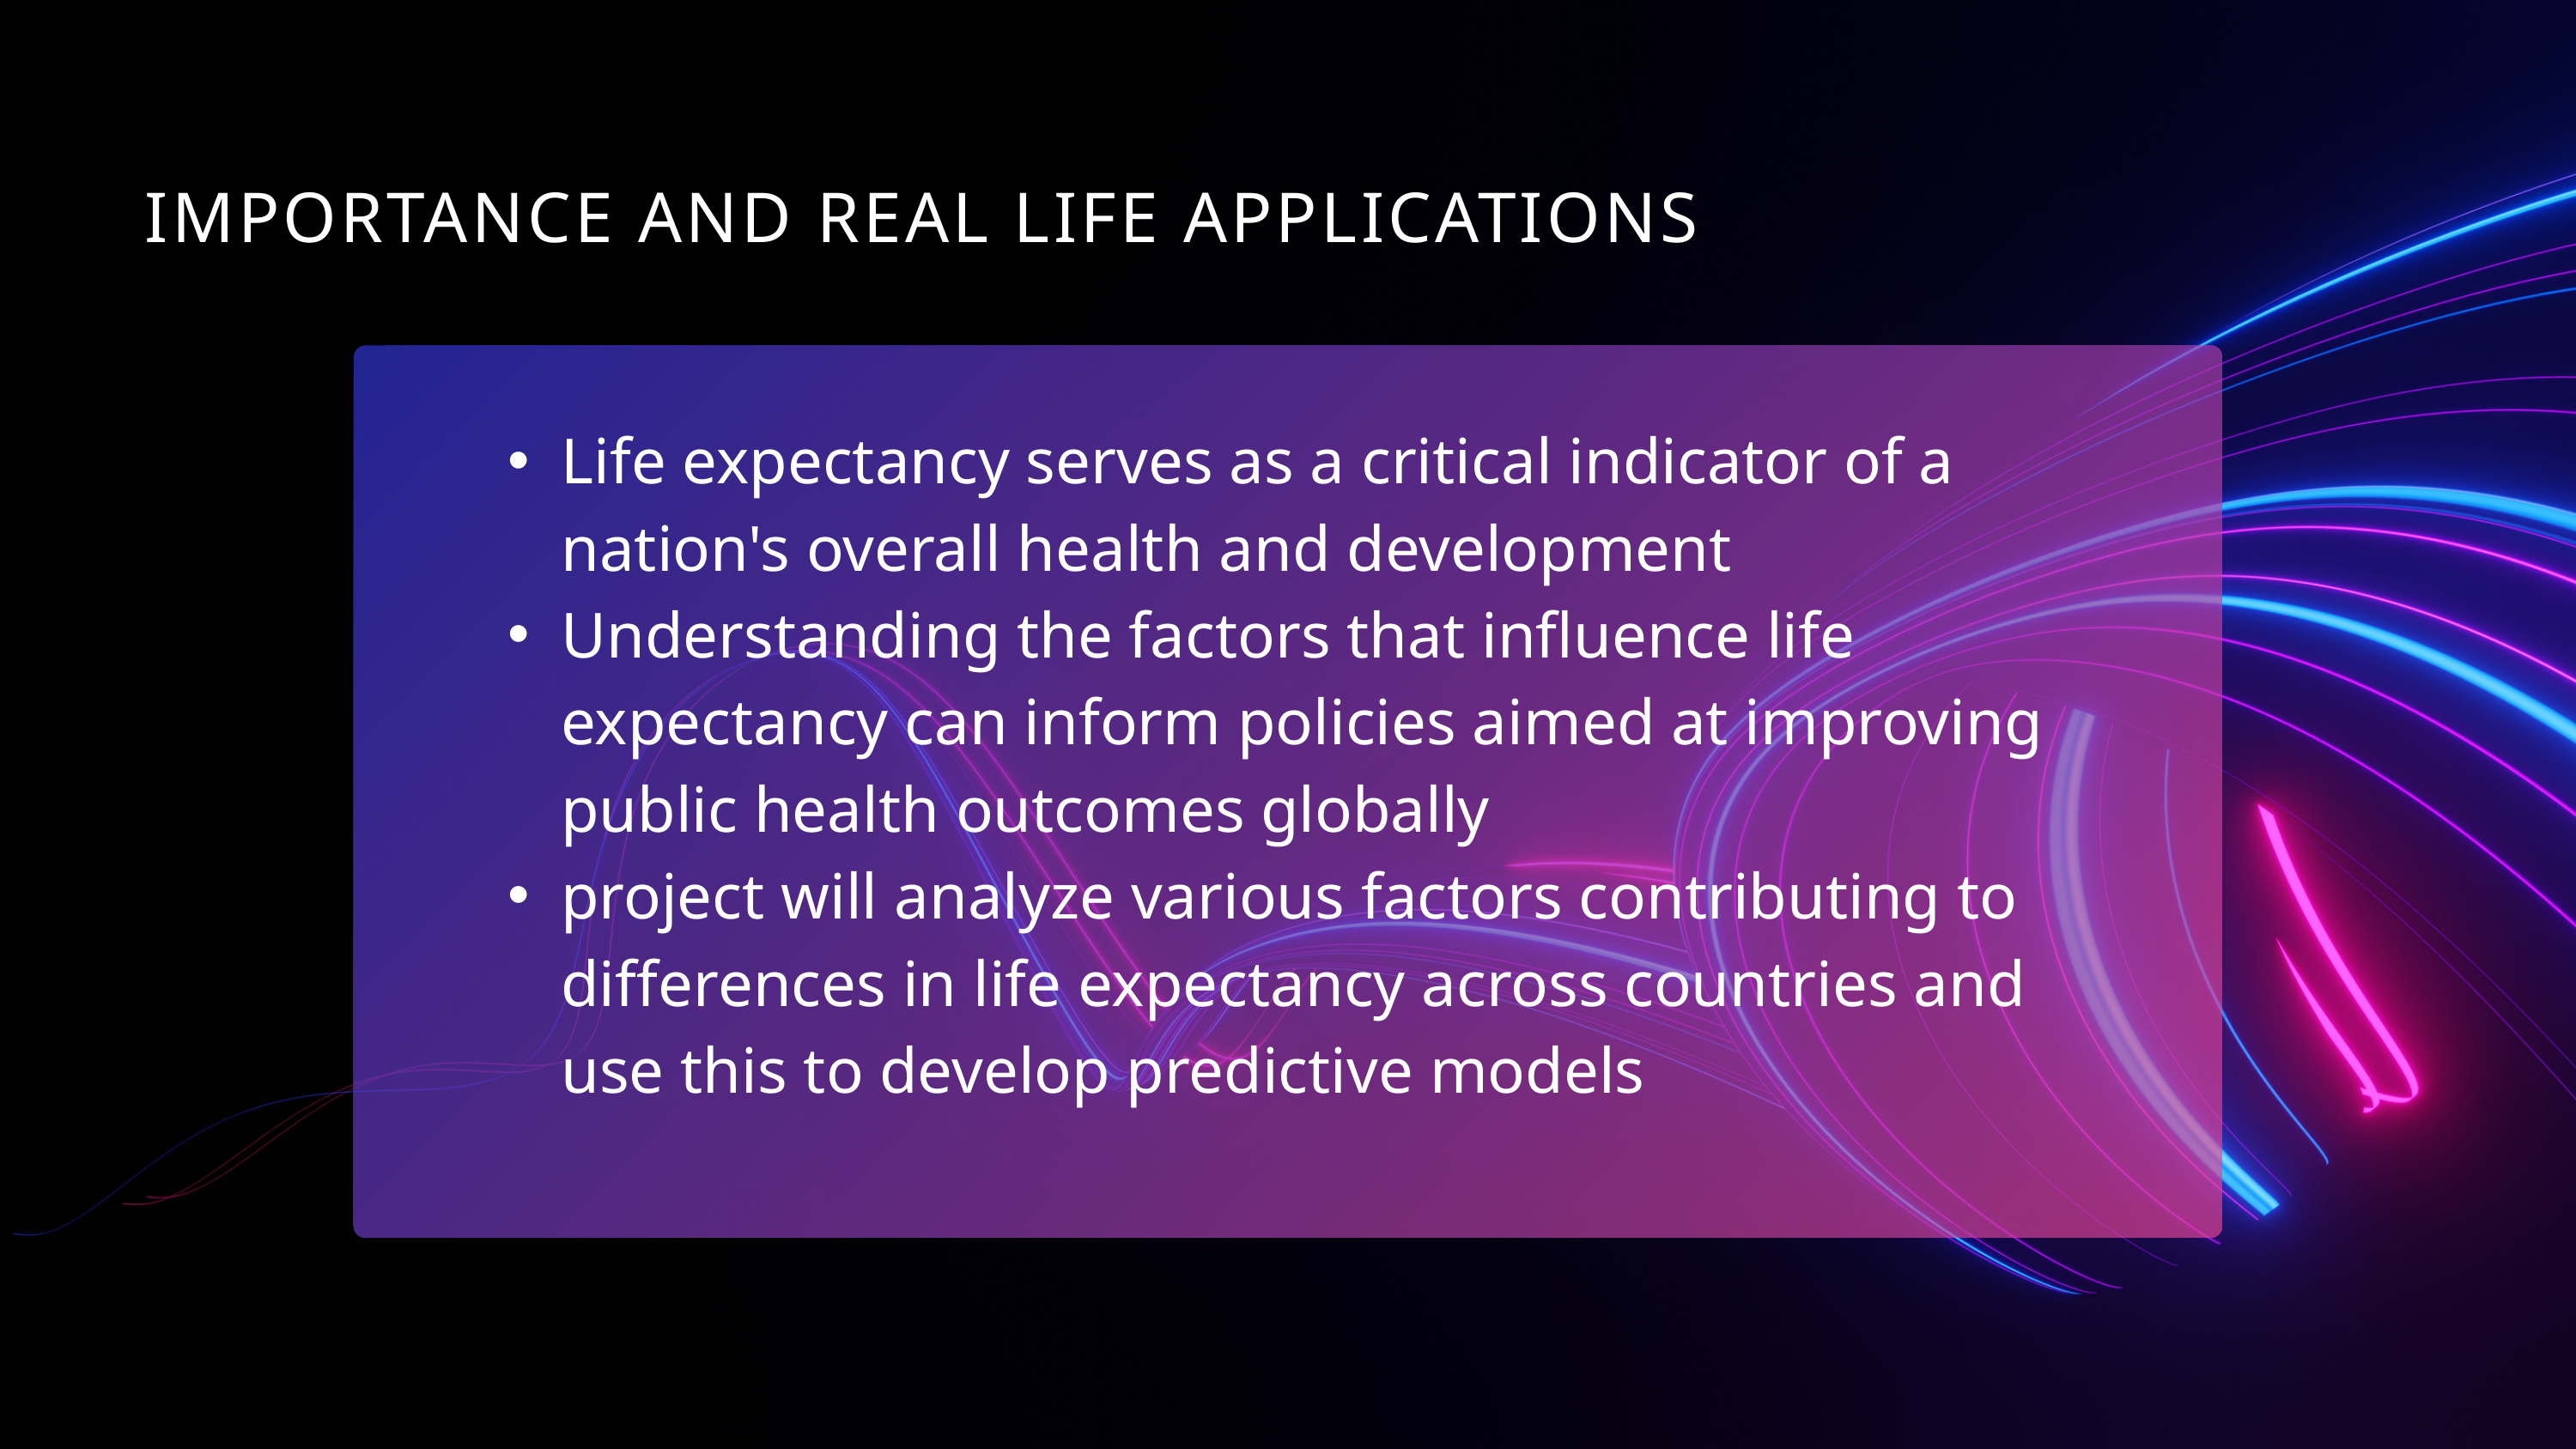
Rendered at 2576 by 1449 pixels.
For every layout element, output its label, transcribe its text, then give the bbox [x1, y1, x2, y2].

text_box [353, 345, 2223, 1239]
text_box IMPORTANCE AND REAL LIFE APPLICATIONS [144, 169, 2157, 257]
text_box [0, 0, 2576, 1449]
